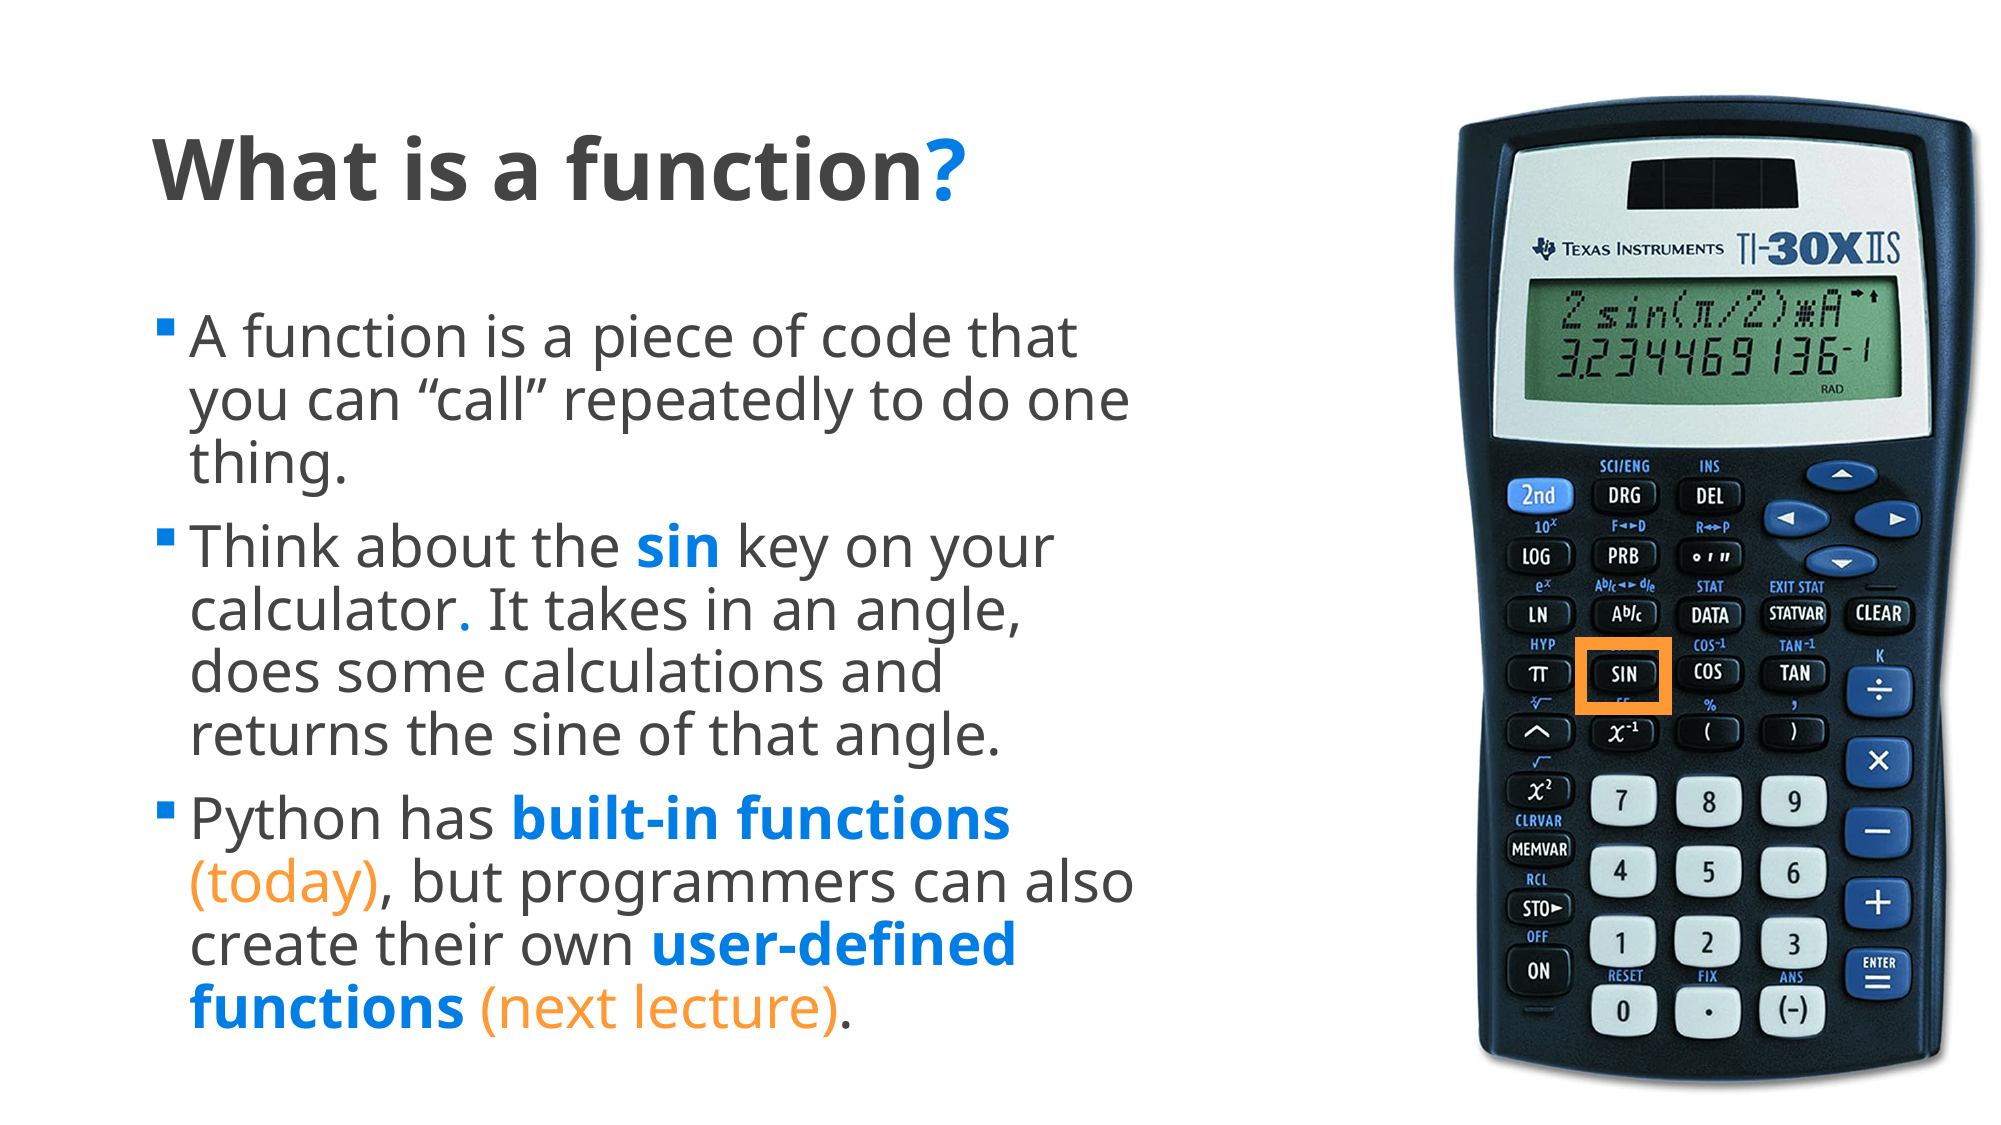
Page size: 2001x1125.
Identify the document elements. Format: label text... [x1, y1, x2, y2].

list A function is a piece of code that you can “call” repeatedly to do one thing. Think about the sin key on your calculator. It takes in an angle, does some calculations and returns the sine of that angle. Python has built-in functions (today), but programmers can also create their own user-defined functions (next lecture). [137, 299, 1175, 1093]
picture [1451, 90, 1986, 1095]
title What is a function? [137, 119, 1451, 227]
